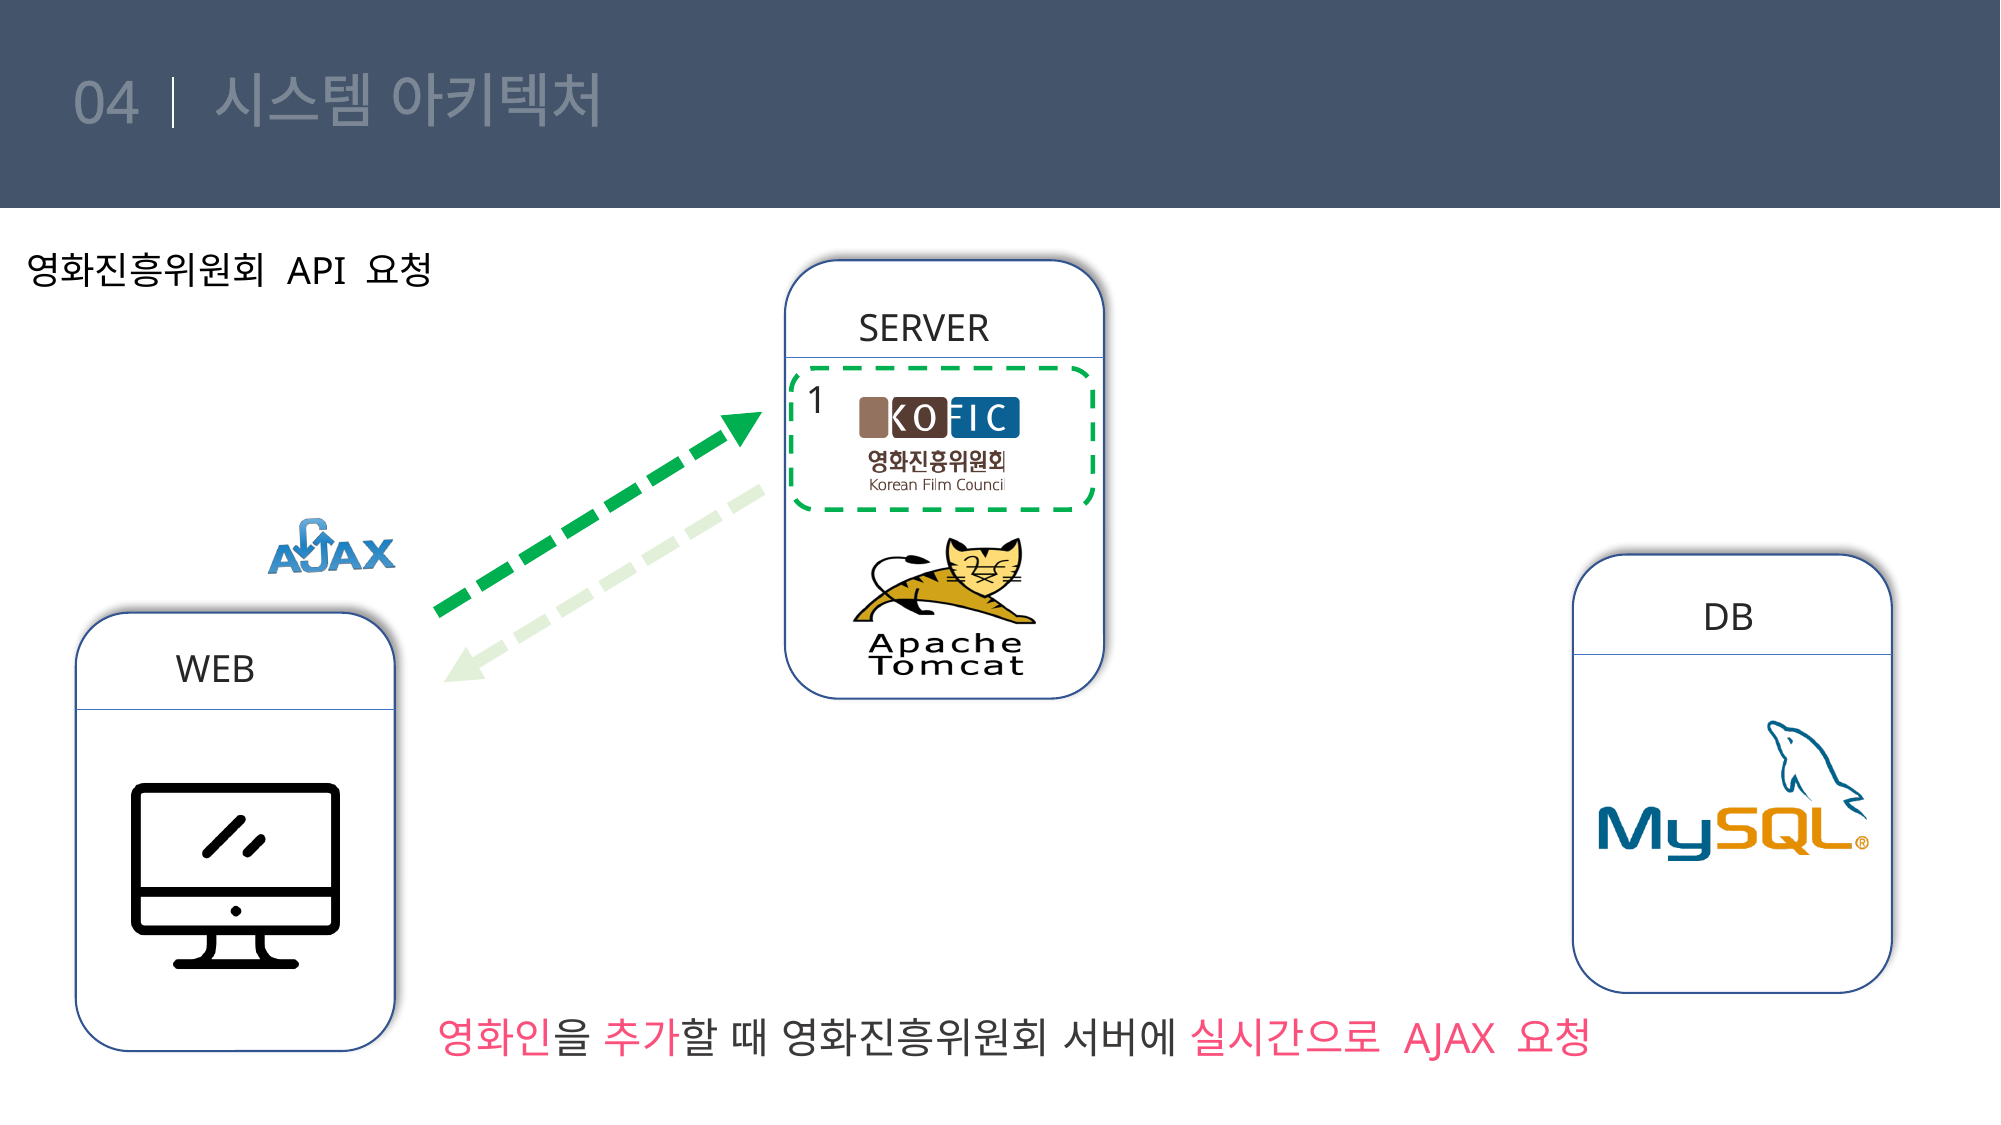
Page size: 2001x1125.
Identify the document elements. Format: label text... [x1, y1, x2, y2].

list 04 [57, 65, 199, 144]
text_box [1572, 554, 1892, 993]
text_box 영화진흥위원회 API 요청 [11, 239, 512, 299]
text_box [75, 612, 433, 1052]
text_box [436, 411, 763, 613]
picture [815, 520, 1073, 692]
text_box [859, 385, 1030, 510]
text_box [443, 489, 763, 683]
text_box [785, 260, 1116, 699]
title 시스템 아키텍처 [198, 63, 883, 143]
picture [262, 510, 399, 579]
text_box 영화인을 추가할 때 영화진흥위원회 서버에 실시간으로 AJAX 요청 [423, 1004, 1745, 1070]
